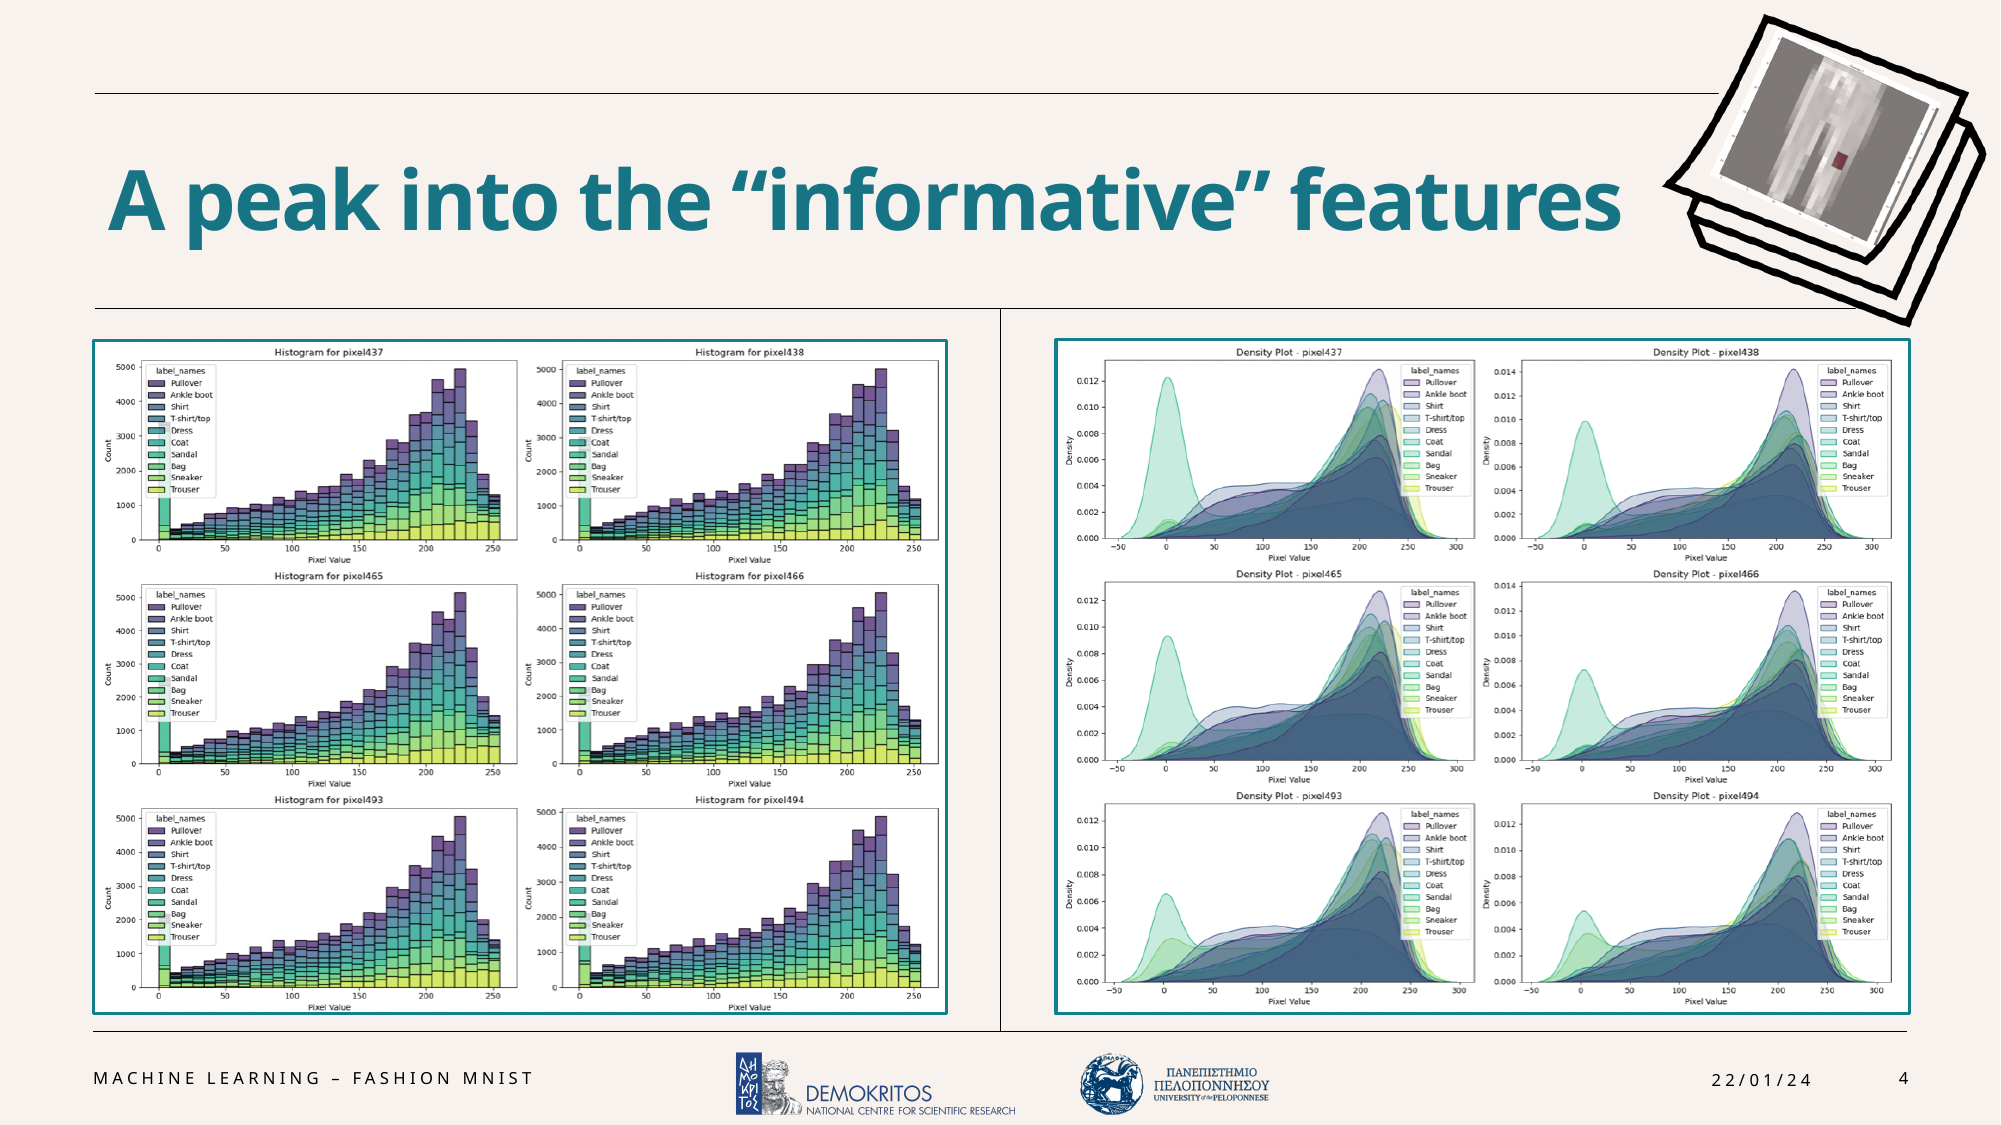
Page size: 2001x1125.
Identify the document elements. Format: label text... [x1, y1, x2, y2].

slide_number 4 [1825, 1049, 1924, 1110]
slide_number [1618, 1049, 1825, 1110]
picture [1077, 1049, 1271, 1118]
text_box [1641, 0, 2000, 342]
footer Machine learning – fashion mnist [78, 1049, 562, 1110]
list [95, 341, 946, 1012]
picture [729, 1049, 1031, 1118]
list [1057, 341, 1908, 1013]
title A peak into the “informative” features [93, 116, 1641, 290]
